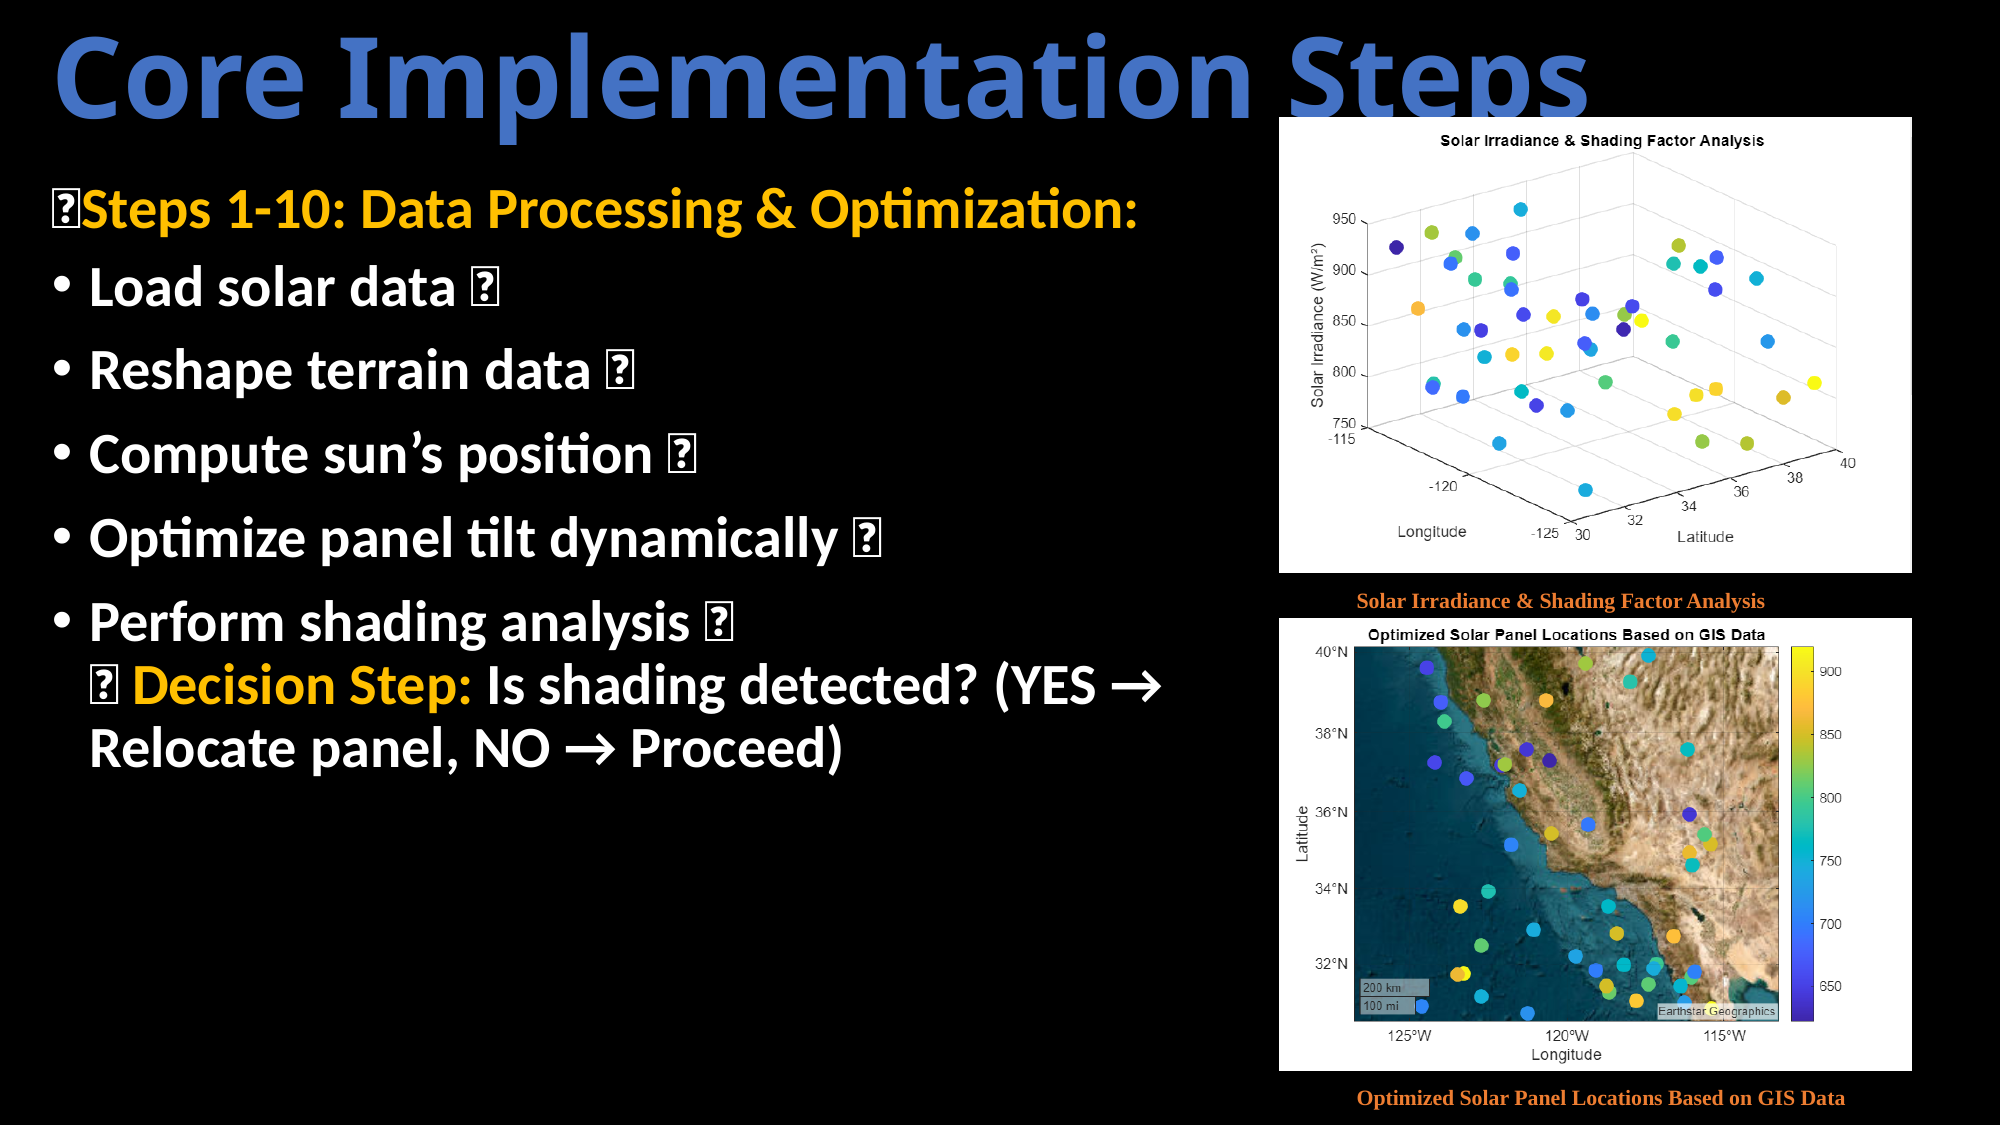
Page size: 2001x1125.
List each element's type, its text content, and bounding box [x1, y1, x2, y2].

text_box Core Implementation Steps [37, 14, 1968, 163]
picture [1278, 618, 1912, 1071]
text_box 📌Steps 1-10: Data Processing & Optimization: [37, 162, 1278, 248]
picture [1278, 117, 1912, 573]
text_box Solar Irradiance & Shading Factor Analysis [1341, 578, 1937, 620]
text_box Load solar data ✅ Reshape terrain data ✅ Compute sun’s position ✅ Optimize panel tilt dynamically ✅ Perform shading analysis ✅ 📌 Decision Step: Is shading detected? (YES → Relocate panel, NO → Proceed) [37, 248, 1191, 1097]
text_box Optimized Solar Panel Locations Based on GIS Data [1341, 1076, 1912, 1125]
